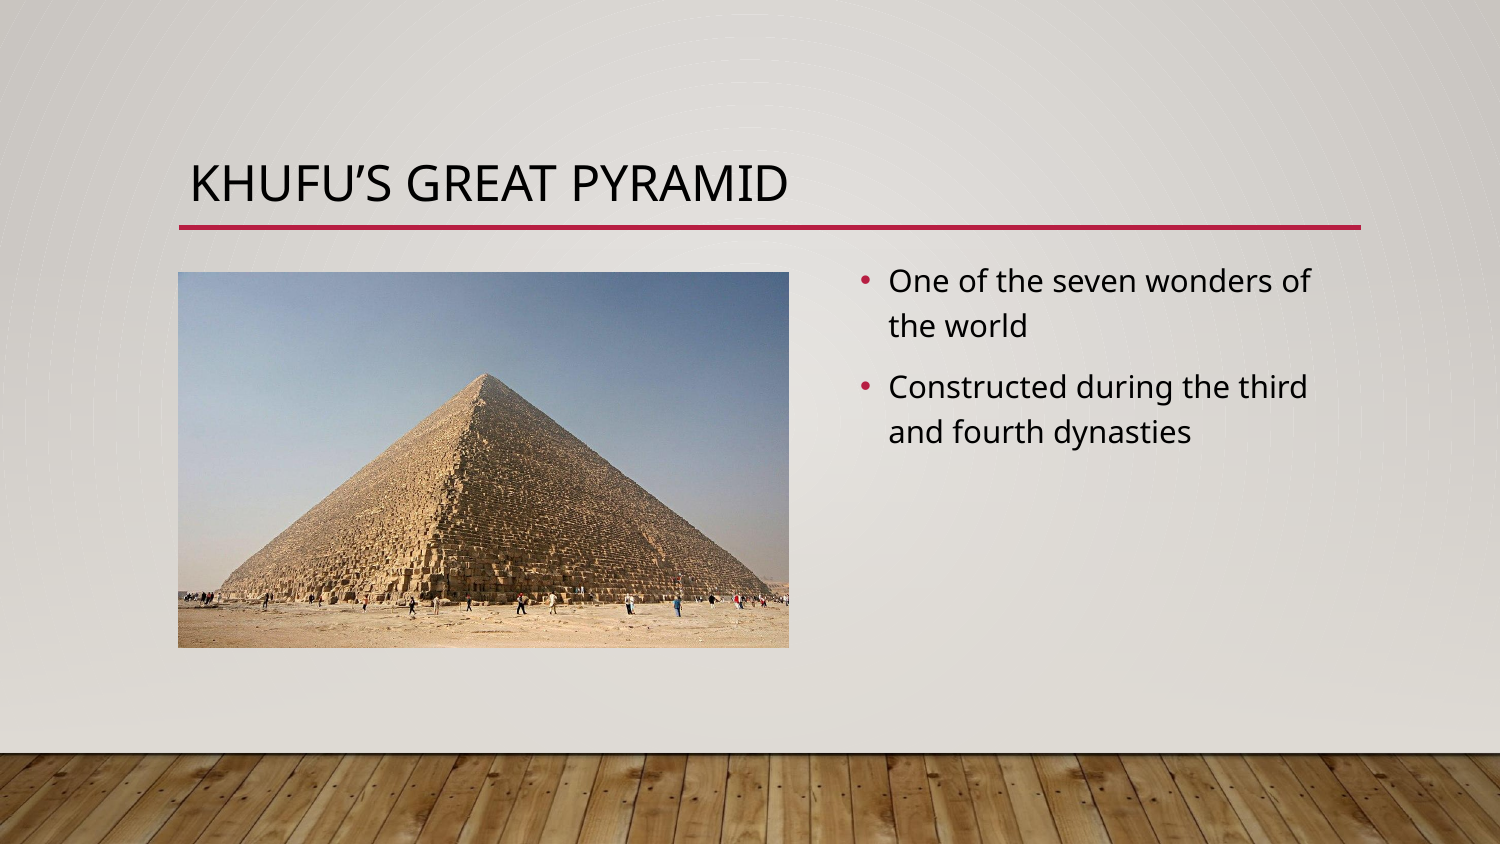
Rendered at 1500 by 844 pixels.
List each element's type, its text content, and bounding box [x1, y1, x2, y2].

picture [178, 272, 790, 649]
list One of the seven wonders of the world Constructed during the third and fourth dynasties [847, 247, 1361, 673]
picture [0, 753, 1500, 844]
title KHUFU’S GREAT PYRAMID [178, 98, 1361, 229]
